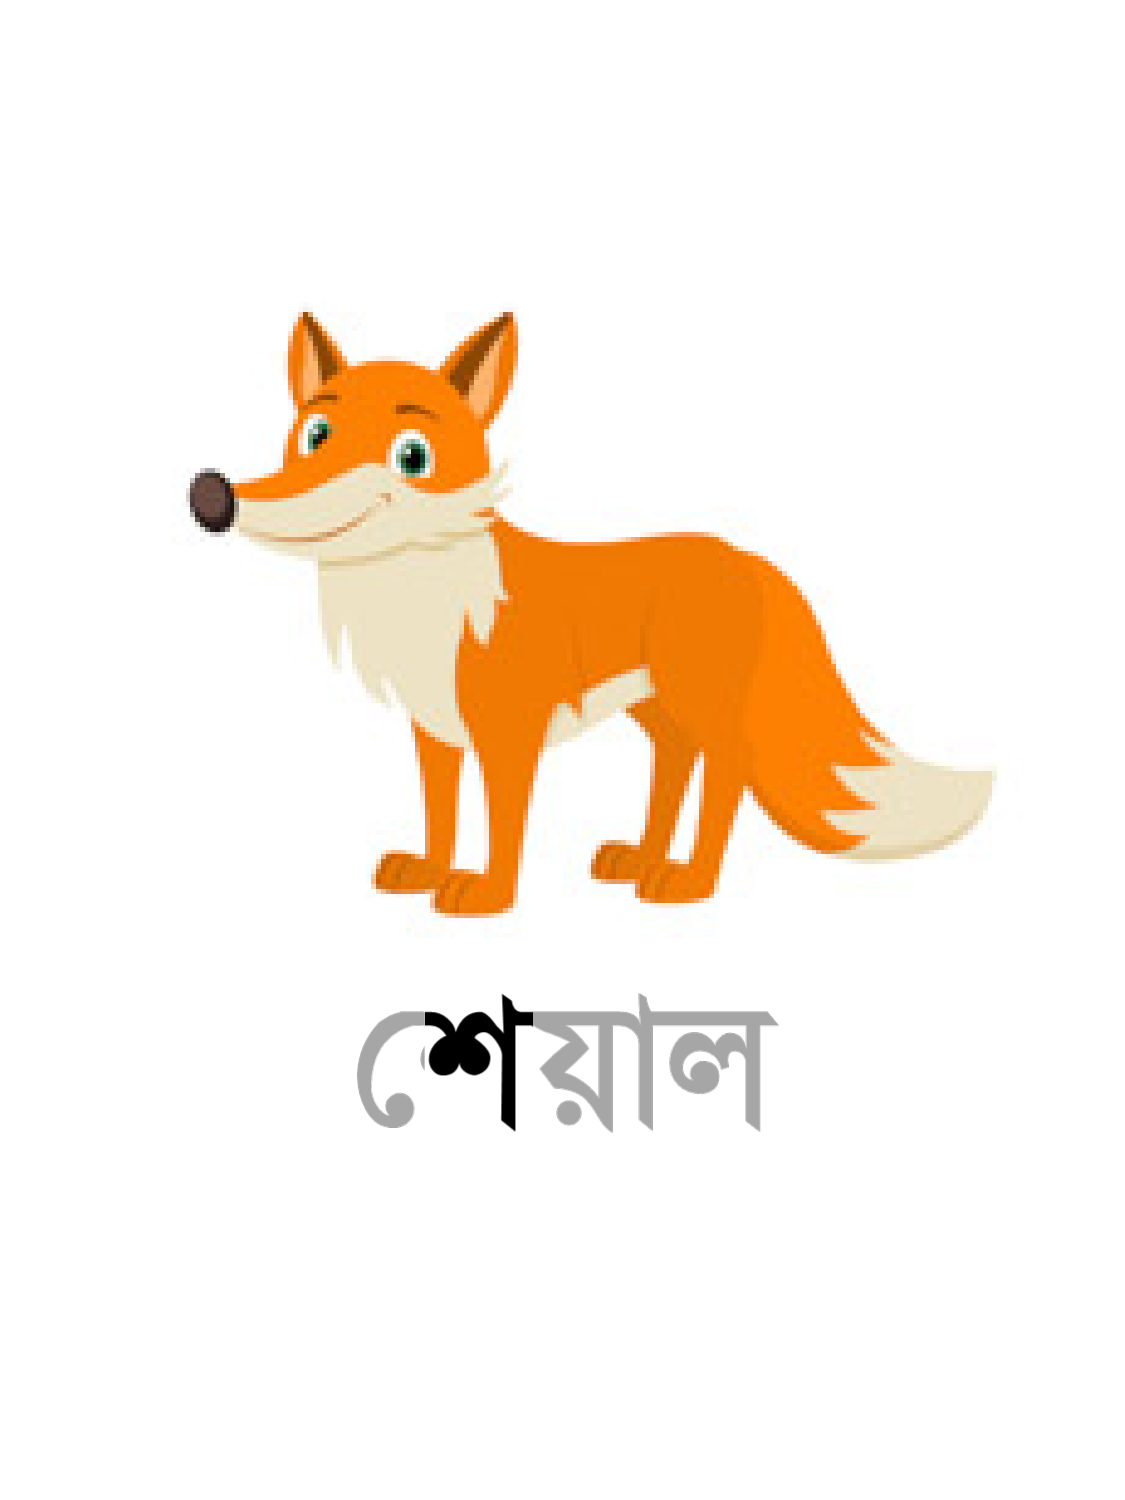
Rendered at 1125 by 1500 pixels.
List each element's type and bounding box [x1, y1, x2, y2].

text_box [340, 918, 885, 1305]
picture [160, 296, 1025, 938]
